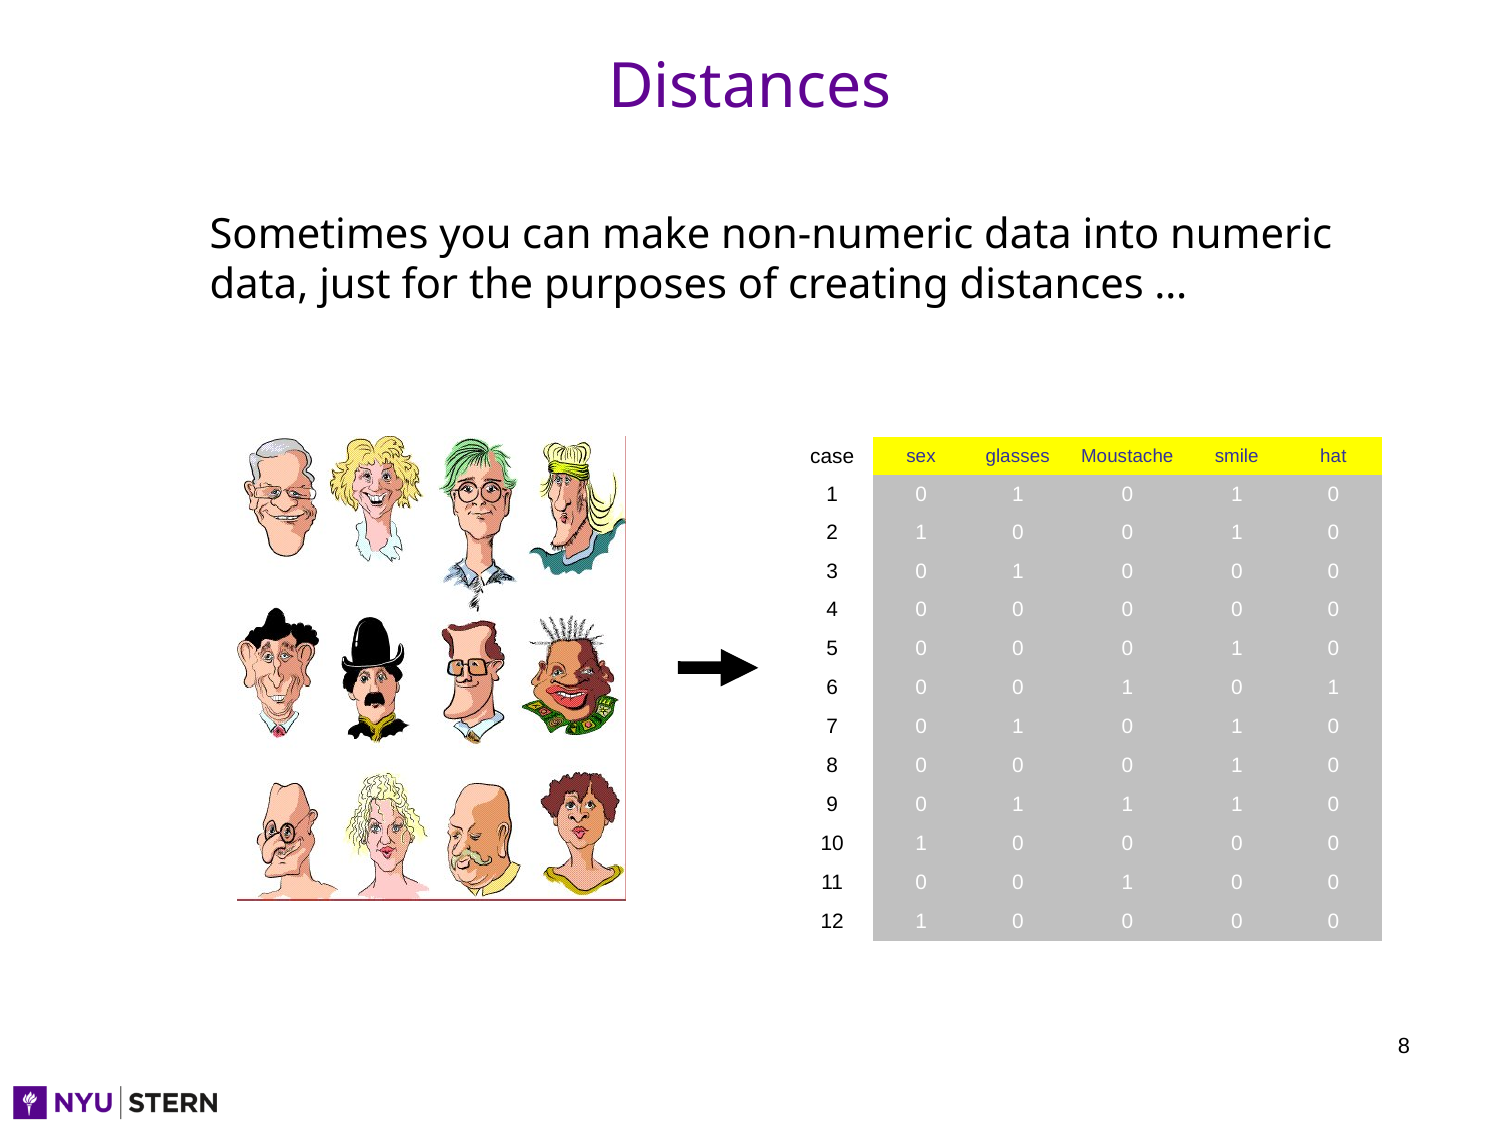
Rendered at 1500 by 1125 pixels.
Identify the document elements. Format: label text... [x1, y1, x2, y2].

table_cell 1 [969, 785, 1066, 824]
table_cell 0 [873, 668, 969, 707]
table_cell 1 [1189, 628, 1285, 668]
table_cell 0 [1285, 902, 1382, 941]
table_cell 0 [1285, 707, 1382, 746]
table_cell 12 [792, 902, 873, 941]
table_cell 0 [1285, 552, 1382, 590]
table_cell 0 [1285, 824, 1382, 863]
table_cell 0 [1189, 824, 1285, 863]
table_cell 0 [1066, 475, 1189, 513]
table_cell 0 [1285, 475, 1382, 513]
table_cell 0 [1066, 590, 1189, 628]
table_cell 0 [873, 863, 969, 902]
table_cell 0 [873, 785, 969, 824]
table_cell 0 [1066, 552, 1189, 590]
table_cell 0 [1189, 552, 1285, 590]
table_cell 1 [1285, 668, 1382, 707]
table_header glasses [969, 437, 1066, 475]
table_cell 0 [1066, 902, 1189, 941]
table_cell 0 [969, 590, 1066, 628]
table_cell 1 [969, 475, 1066, 513]
table_cell 0 [969, 902, 1066, 941]
table_cell 1 [1189, 746, 1285, 785]
table_cell 0 [1285, 785, 1382, 824]
table_cell 9 [792, 785, 873, 824]
table_cell 1 [873, 824, 969, 863]
table_cell 2 [792, 513, 873, 552]
table_cell 0 [873, 628, 969, 668]
table_cell 1 [792, 475, 873, 513]
table_cell 0 [969, 824, 1066, 863]
title Distances [75, 22, 1425, 142]
text_box [677, 661, 759, 674]
table_cell 1 [1189, 513, 1285, 552]
table_cell 1 [1066, 863, 1189, 902]
table_cell 0 [1285, 590, 1382, 628]
table_cell 1 [969, 707, 1066, 746]
table_cell 0 [969, 668, 1066, 707]
table_cell 6 [792, 668, 873, 707]
table_cell 1 [873, 513, 969, 552]
table_cell 7 [792, 707, 873, 746]
slide_number 8 [1074, 1024, 1426, 1103]
table_cell 0 [969, 513, 1066, 552]
table_cell 1 [1066, 785, 1189, 824]
table_cell 0 [873, 707, 969, 746]
table_cell 0 [1285, 513, 1382, 552]
table_cell 0 [873, 552, 969, 590]
table_cell 0 [1285, 746, 1382, 785]
picture [0, 1038, 230, 1125]
table_header sex [873, 437, 969, 475]
table_header smile [1189, 437, 1285, 475]
table_cell 0 [1066, 824, 1189, 863]
table_cell 0 [873, 475, 969, 513]
table_cell 5 [792, 628, 873, 668]
table_cell 1 [1189, 707, 1285, 746]
table_cell 3 [792, 552, 873, 590]
table_cell 10 [792, 824, 873, 863]
table_cell 0 [873, 590, 969, 628]
table_cell 1 [969, 552, 1066, 590]
table_cell 11 [792, 863, 873, 902]
table_cell 1 [1189, 475, 1285, 513]
picture [237, 436, 626, 901]
table_cell 0 [969, 863, 1066, 902]
table_cell 0 [1189, 863, 1285, 902]
table_cell 1 [1066, 668, 1189, 707]
list Sometimes you can make non-numeric data into numeric data, just for the purposes of creating distances … [194, 199, 1414, 340]
table_cell 0 [969, 628, 1066, 668]
table_cell 0 [1285, 863, 1382, 902]
table_cell 0 [1189, 668, 1285, 707]
table_cell 0 [1066, 707, 1189, 746]
table_cell 0 [969, 746, 1066, 785]
table_cell 0 [1066, 628, 1189, 668]
table_cell 0 [1066, 746, 1189, 785]
table_header case [792, 437, 873, 475]
table_cell 0 [1285, 628, 1382, 668]
table_cell 1 [1189, 785, 1285, 824]
table_cell 0 [1189, 590, 1285, 628]
table_cell 4 [792, 590, 873, 628]
table_cell 1 [873, 902, 969, 941]
table_header hat [1285, 437, 1382, 475]
table_cell 0 [1066, 513, 1189, 552]
table_cell 0 [1189, 902, 1285, 941]
table_cell 0 [873, 746, 969, 785]
table_cell 8 [792, 746, 873, 785]
table_header Moustache [1066, 437, 1189, 475]
